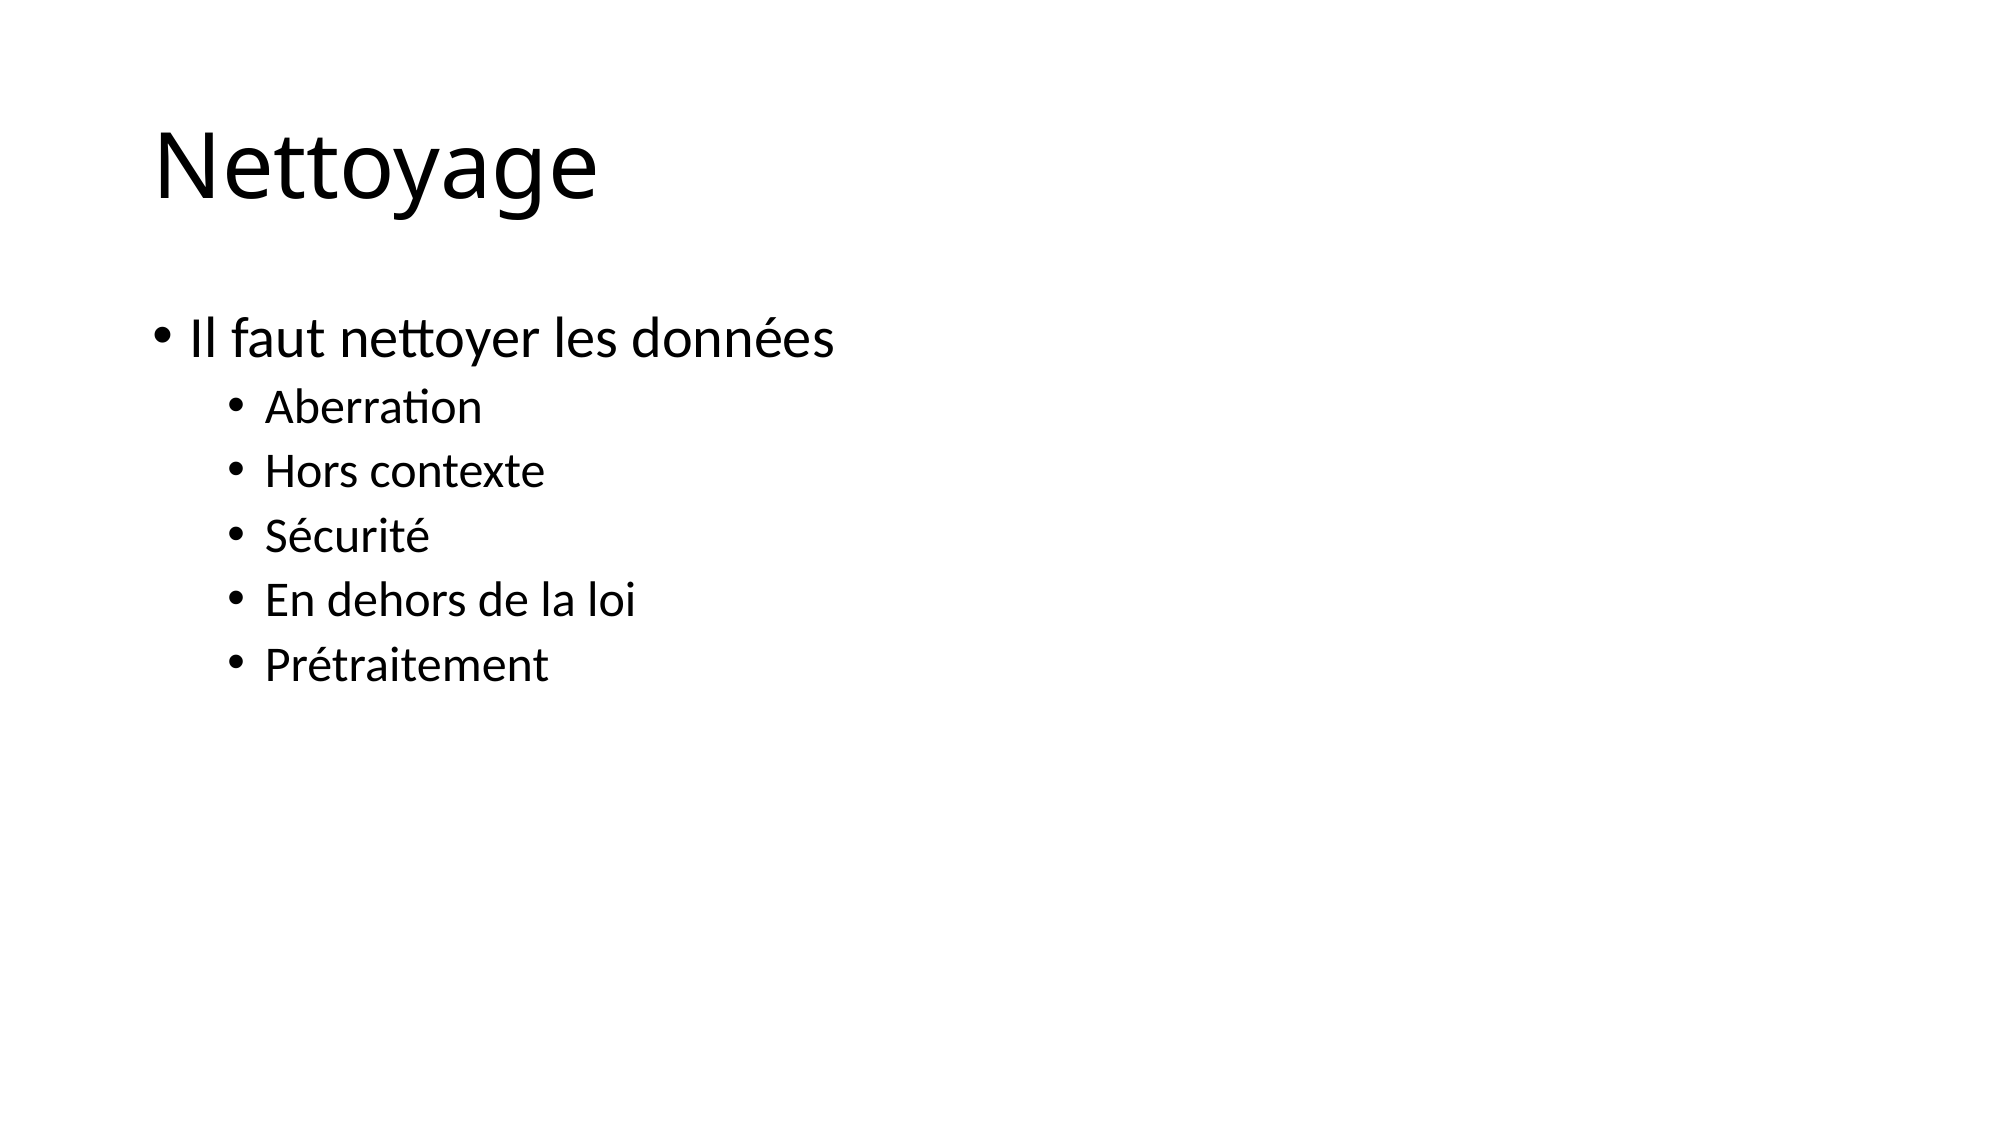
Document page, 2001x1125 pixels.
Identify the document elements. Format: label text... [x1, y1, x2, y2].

title Nettoyage [137, 59, 1863, 278]
list Il faut nettoyer les données Aberration Hors contexte Sécurité En dehors de la loi Prétraitement [137, 299, 1863, 1014]
